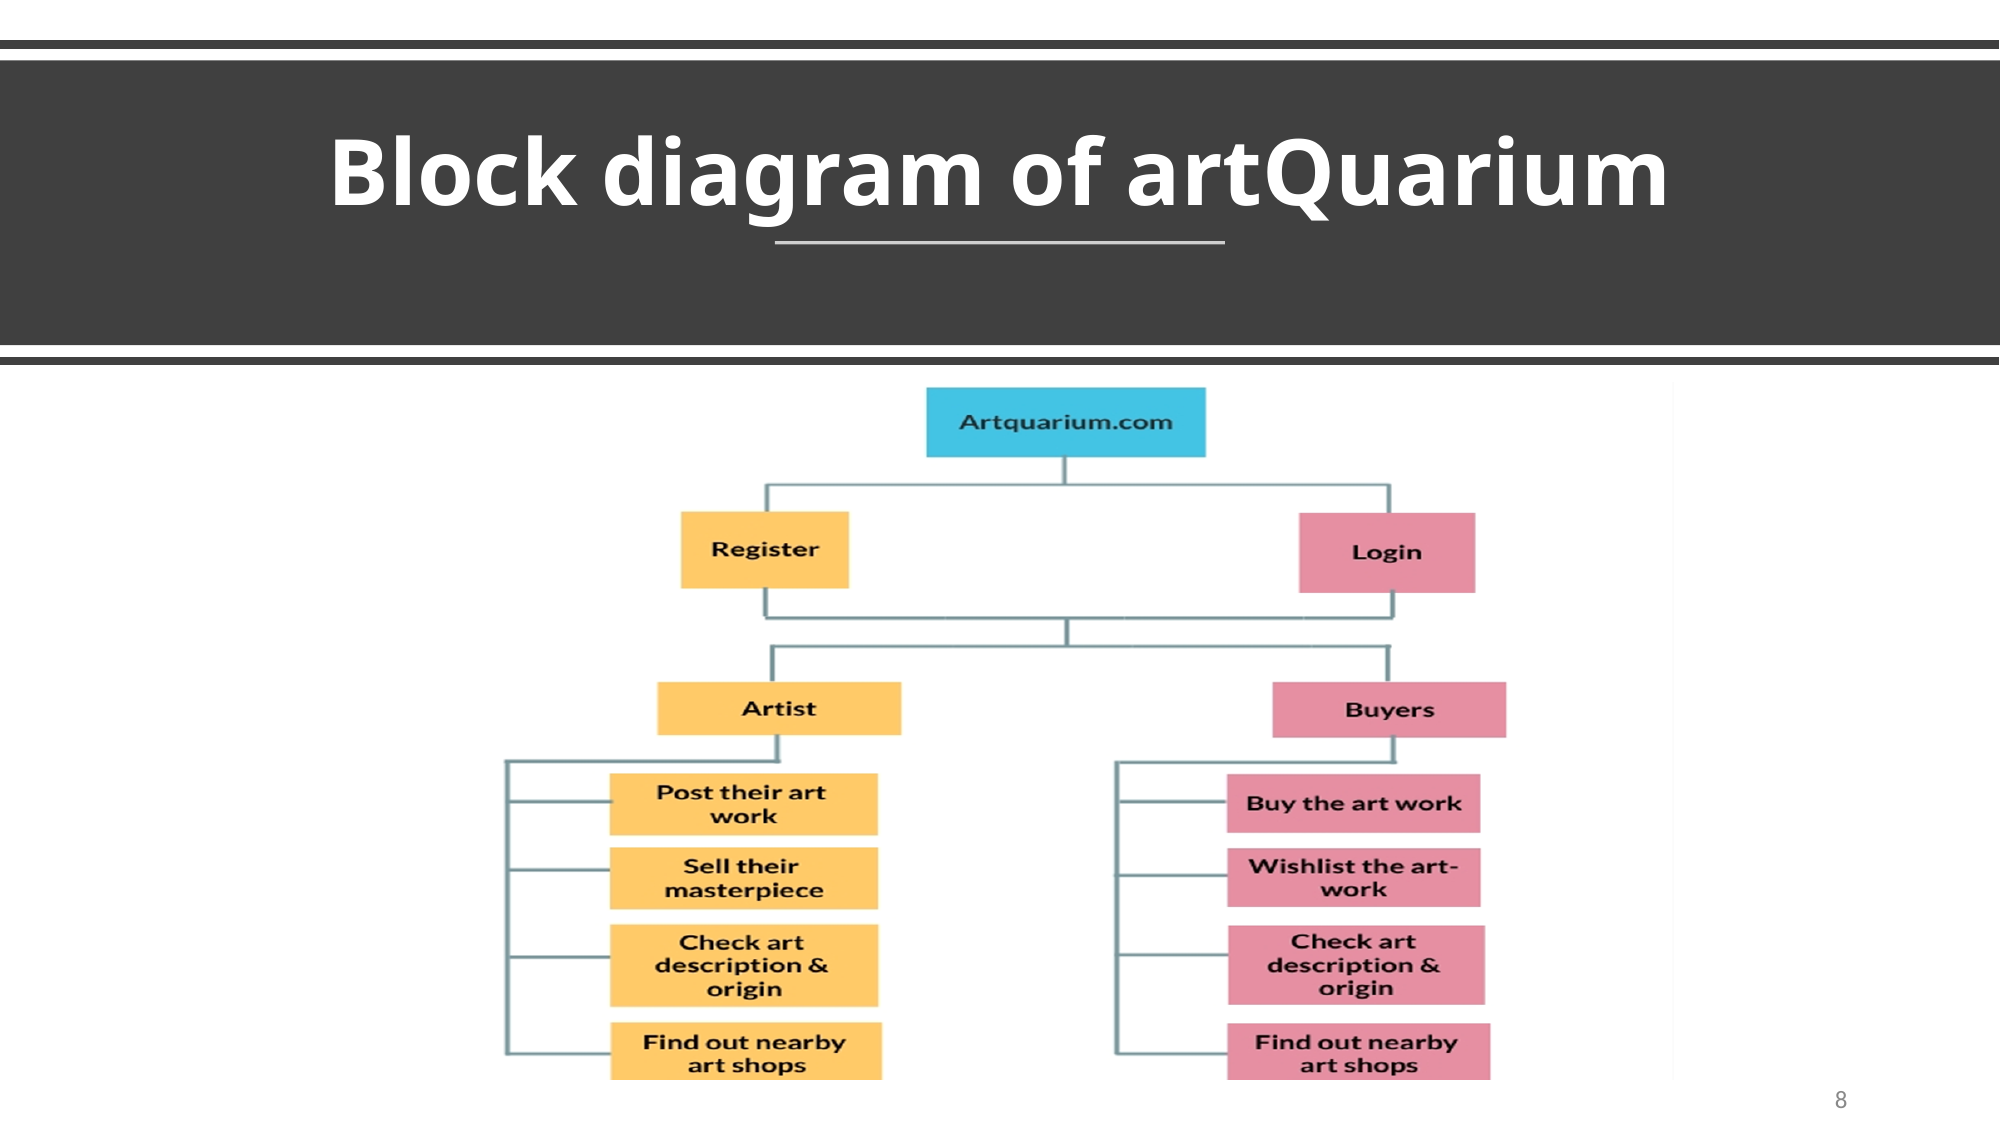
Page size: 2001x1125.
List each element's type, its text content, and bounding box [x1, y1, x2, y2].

text_box [0, 59, 2000, 346]
slide_number 8 [1412, 1069, 1863, 1125]
picture [386, 382, 1674, 1080]
title Block diagram of artQuarium [86, 80, 1914, 233]
